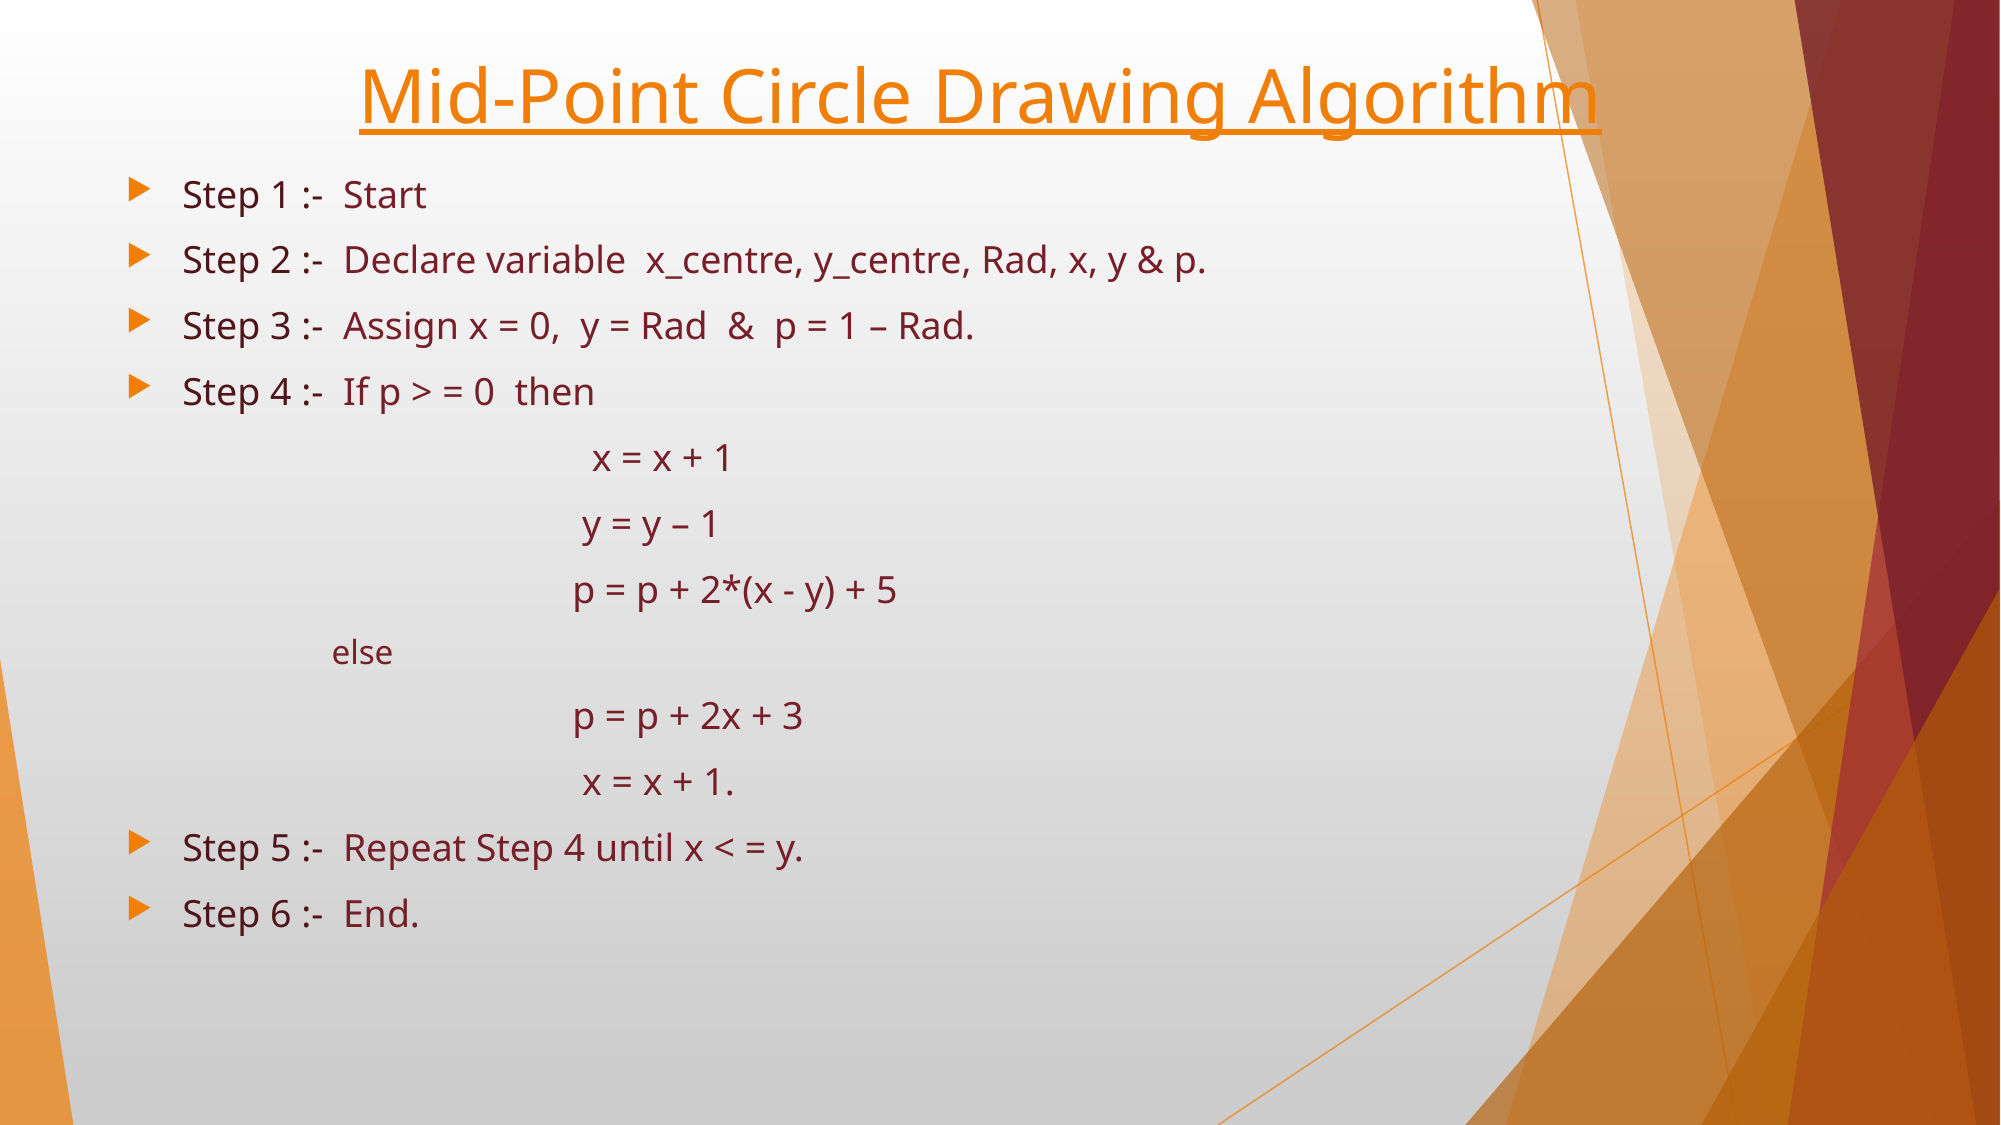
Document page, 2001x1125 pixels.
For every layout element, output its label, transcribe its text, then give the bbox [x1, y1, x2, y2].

title Mid-Point Circle Drawing Algorithm [111, 41, 1850, 194]
list Step 1 :- Start Step 2 :- Declare variable x_centre, y_centre, Rad, x, y & p. Step 3 :- Assign x = 0, y = Rad & p = 1 – Rad. Step 4 :- If p > = 0 then x = x + 1 y = y – 1 p = p + 2*(x - y) + 5 else p = p + 2x + 3 x = x + 1. Step 5 :- Repeat Step 4 until x < = y. Step 6 :- End. [111, 163, 1572, 1067]
